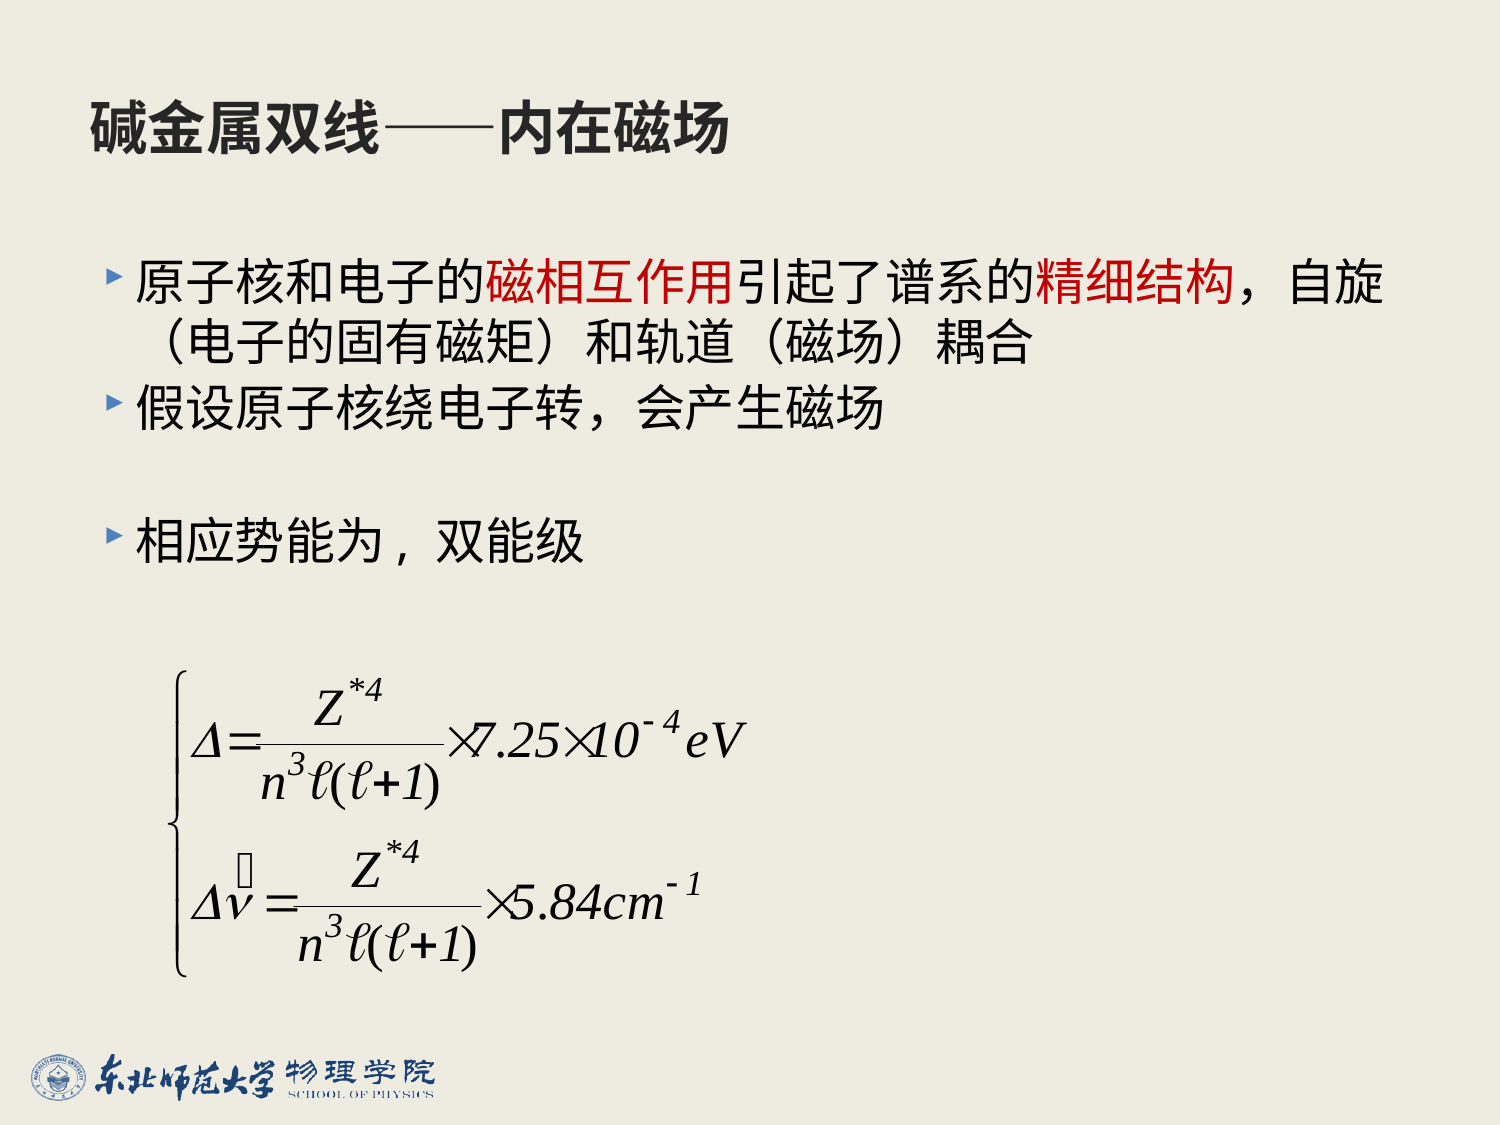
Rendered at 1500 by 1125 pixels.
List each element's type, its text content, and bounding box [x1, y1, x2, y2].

title 碱金属双线——内在磁场 [75, 45, 1425, 209]
picture [20, 1054, 440, 1101]
picture [159, 648, 1200, 986]
